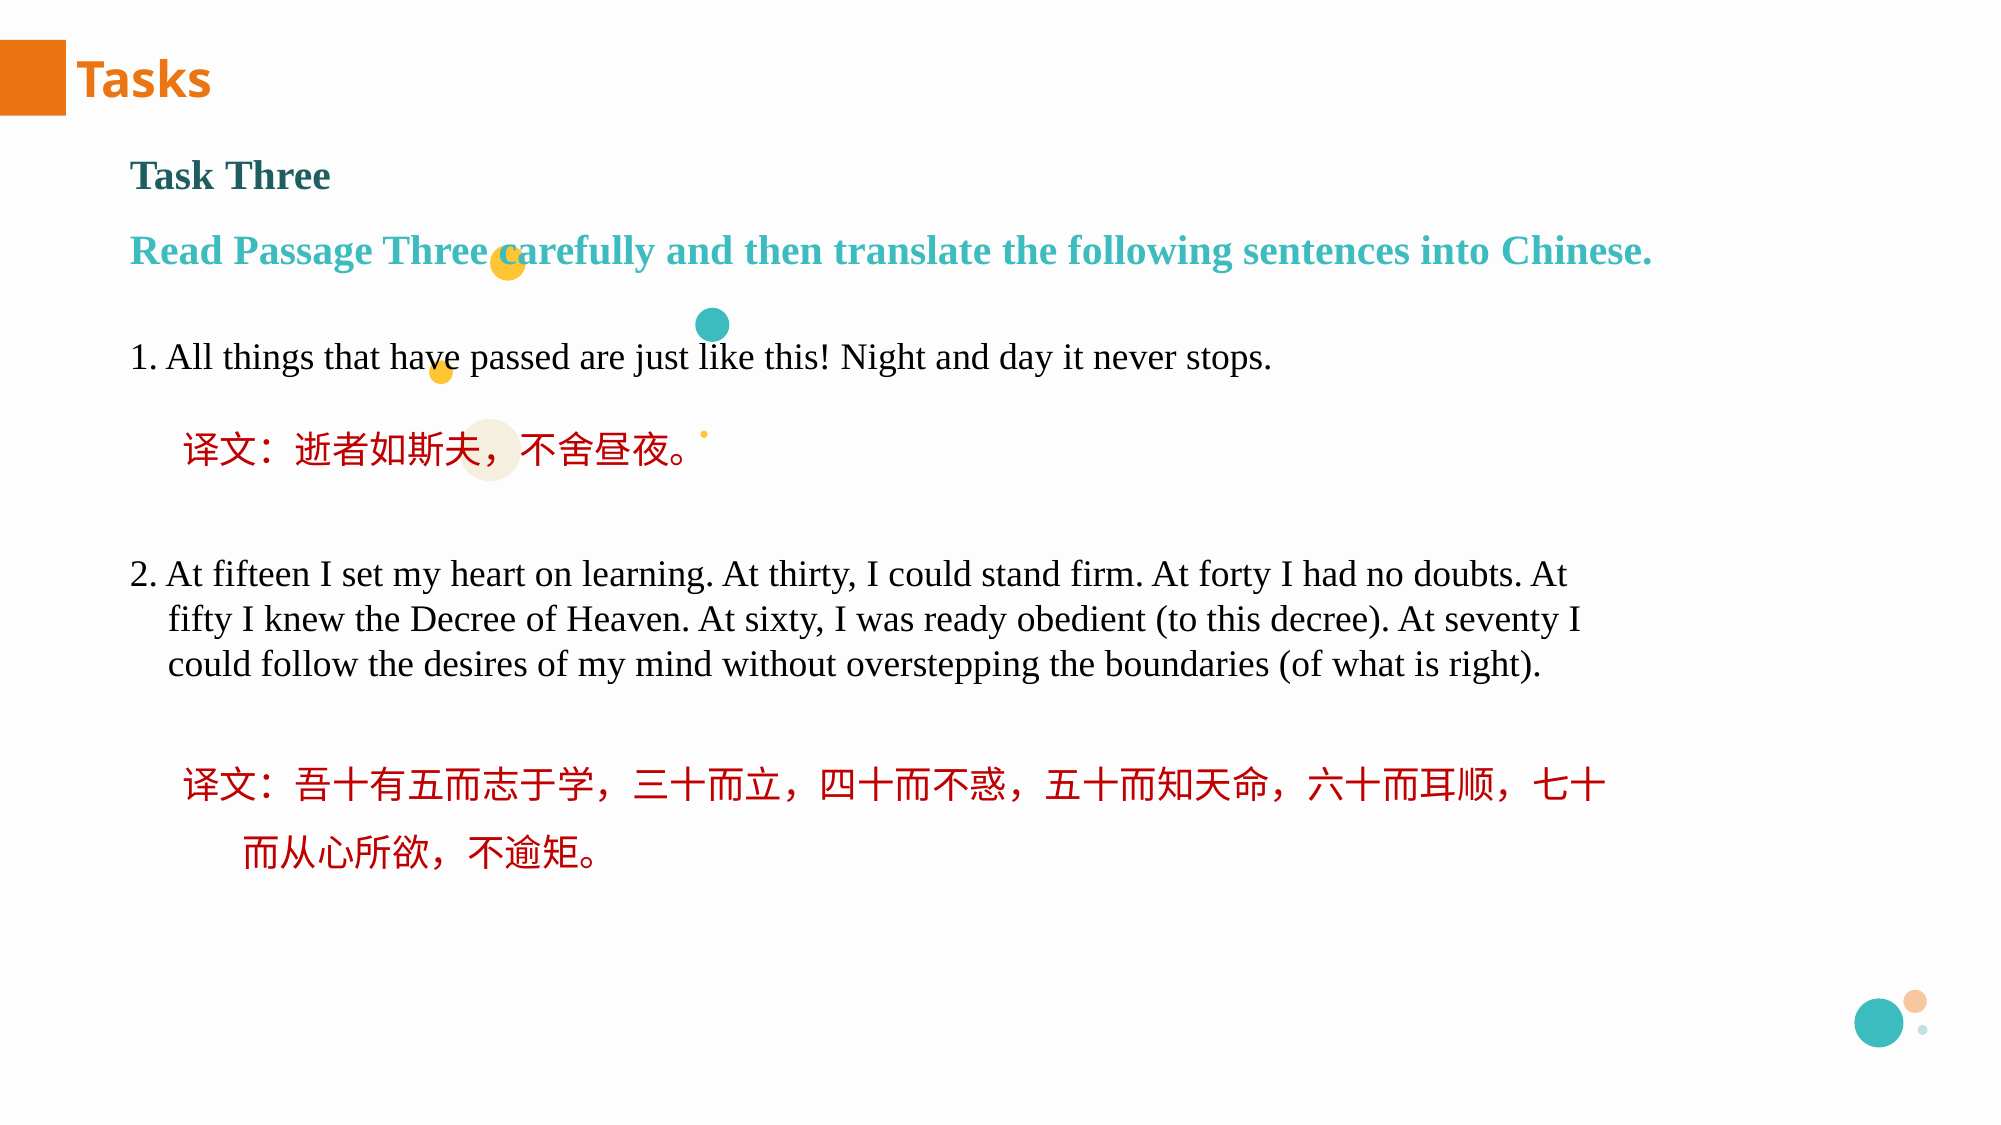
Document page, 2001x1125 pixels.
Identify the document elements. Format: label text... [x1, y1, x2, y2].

text_box [694, 306, 731, 324]
text_box Tasks [61, 39, 227, 115]
text_box 1. All things that have passed are just like this! Night and day it never stops. [115, 324, 1840, 385]
text_box 译文：逝者如斯夫，不舍昼夜。 [167, 418, 886, 479]
text_box [0, 39, 67, 117]
text_box [476, 479, 504, 483]
text_box Task Three Read Passage Three carefully and then translate the following sentences into Chinese. [115, 115, 1690, 281]
text_box 2. At fifteen I set my heart on learning. At thirty, I could stand firm. At forty I had no doubts. At fifty I knew the Decree of Heaven. At sixty, I was ready obedient (to this decree). At seventy I could follow the desires of my mind without overstepping the boundaries (of what is right). [115, 541, 1637, 692]
text_box 译文：吾十有五而志于学，三十而立，四十而不惑，五十而知天命，六十而耳顺，七十 而从心所欲，不逾矩。 [167, 731, 1637, 881]
